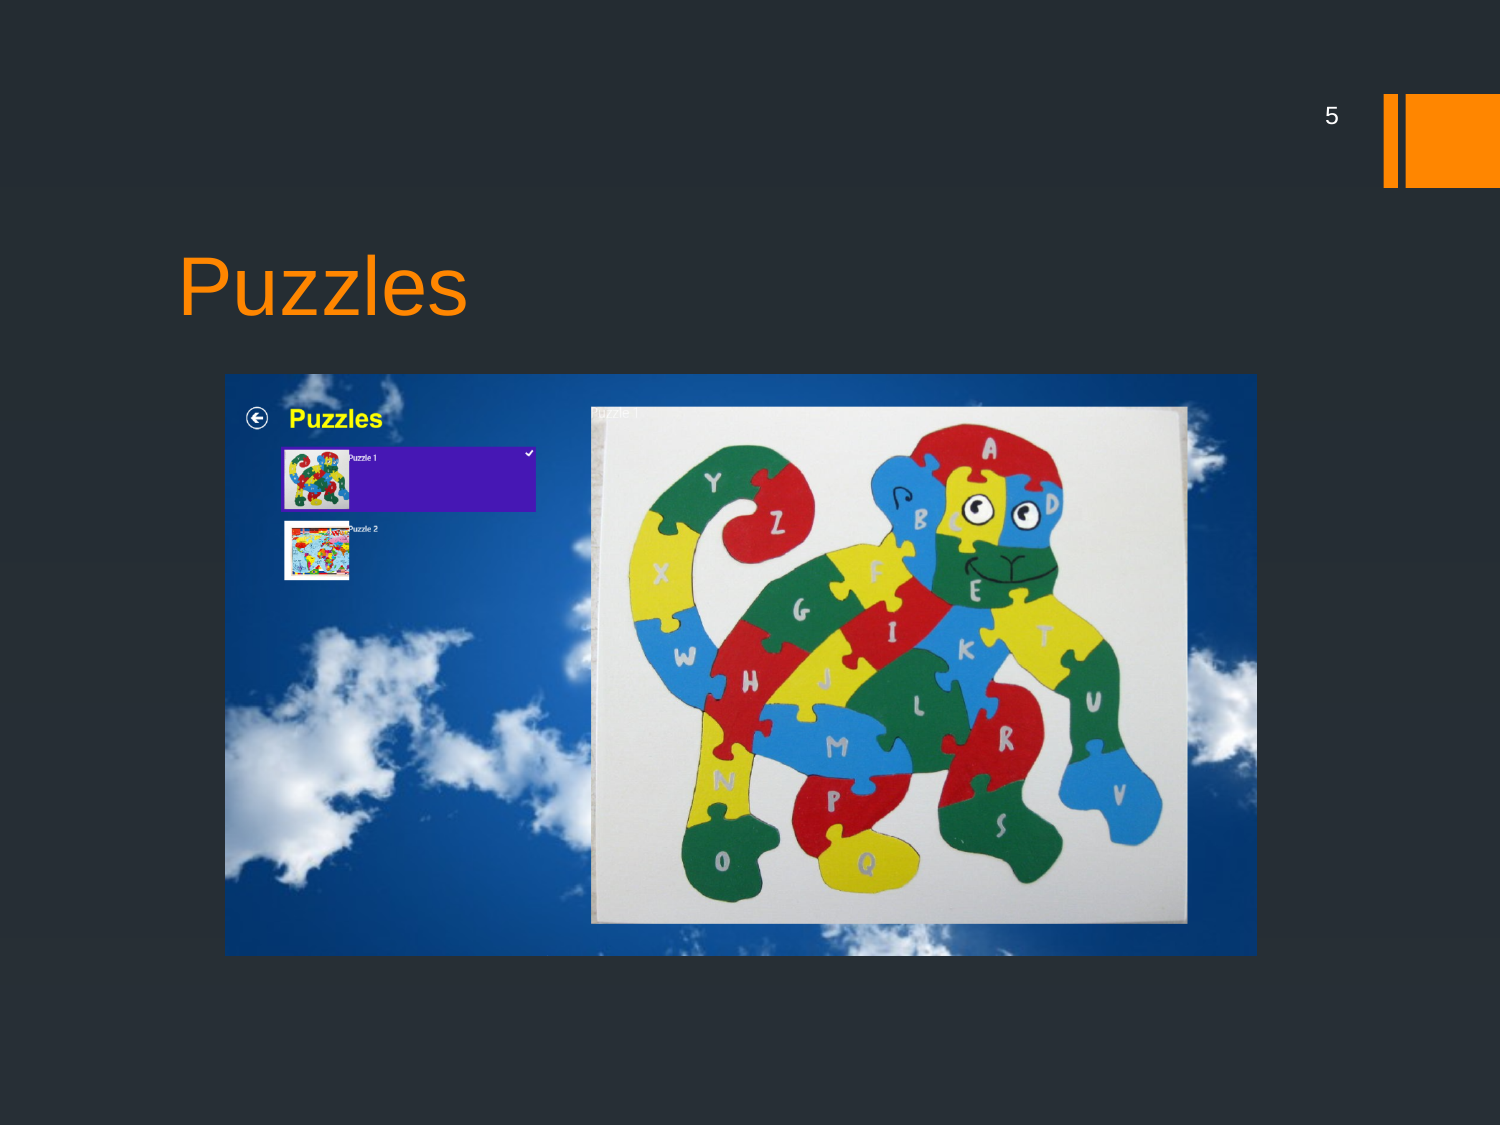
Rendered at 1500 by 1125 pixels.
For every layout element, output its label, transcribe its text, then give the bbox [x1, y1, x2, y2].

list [224, 374, 1258, 956]
slide_number 5 [1199, 90, 1355, 140]
title Puzzles [162, 149, 1363, 340]
